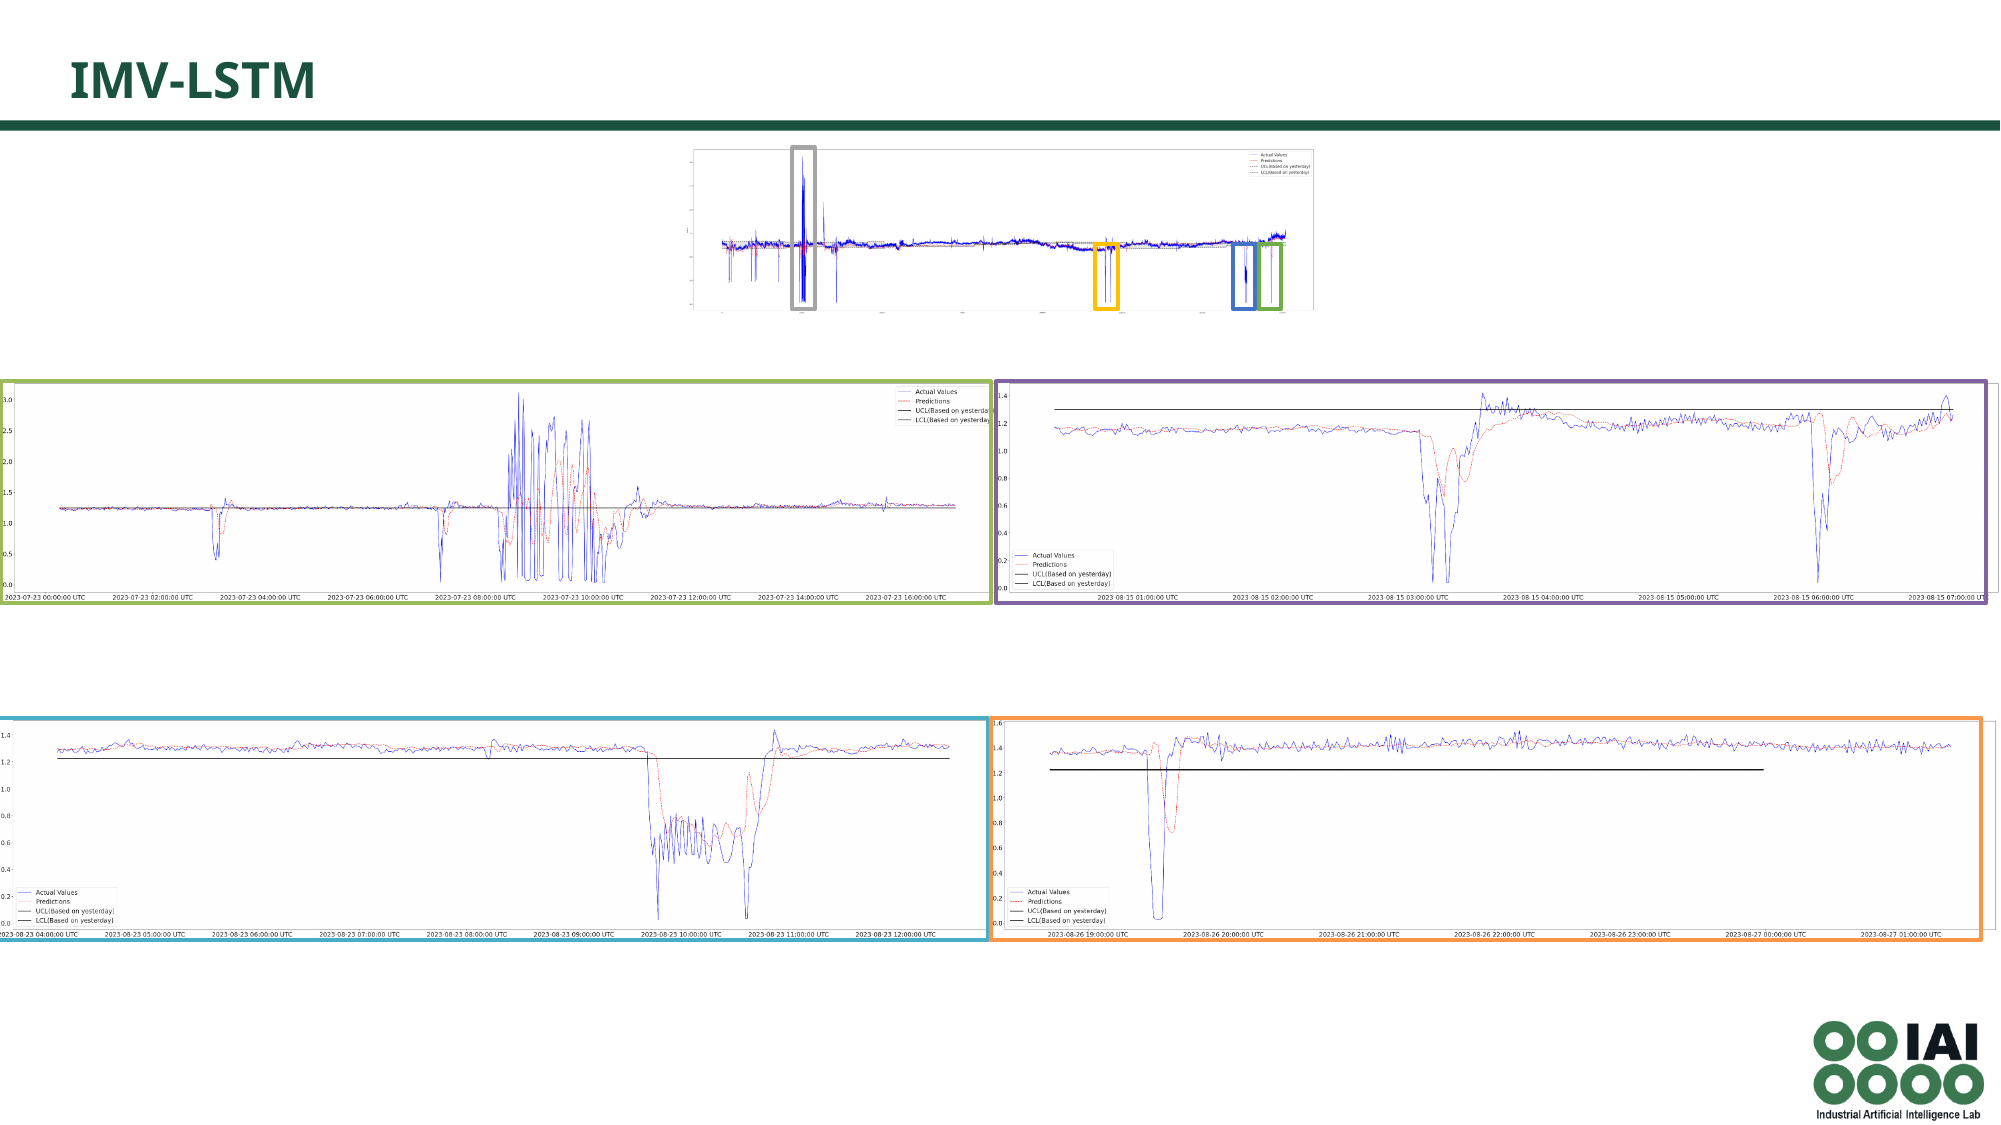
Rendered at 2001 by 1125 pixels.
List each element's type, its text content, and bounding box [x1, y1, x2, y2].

picture [684, 148, 1316, 316]
title IMV-LSTM [68, 46, 1760, 237]
picture [0, 380, 2000, 603]
picture [0, 717, 1998, 940]
picture [1803, 1015, 1992, 1125]
